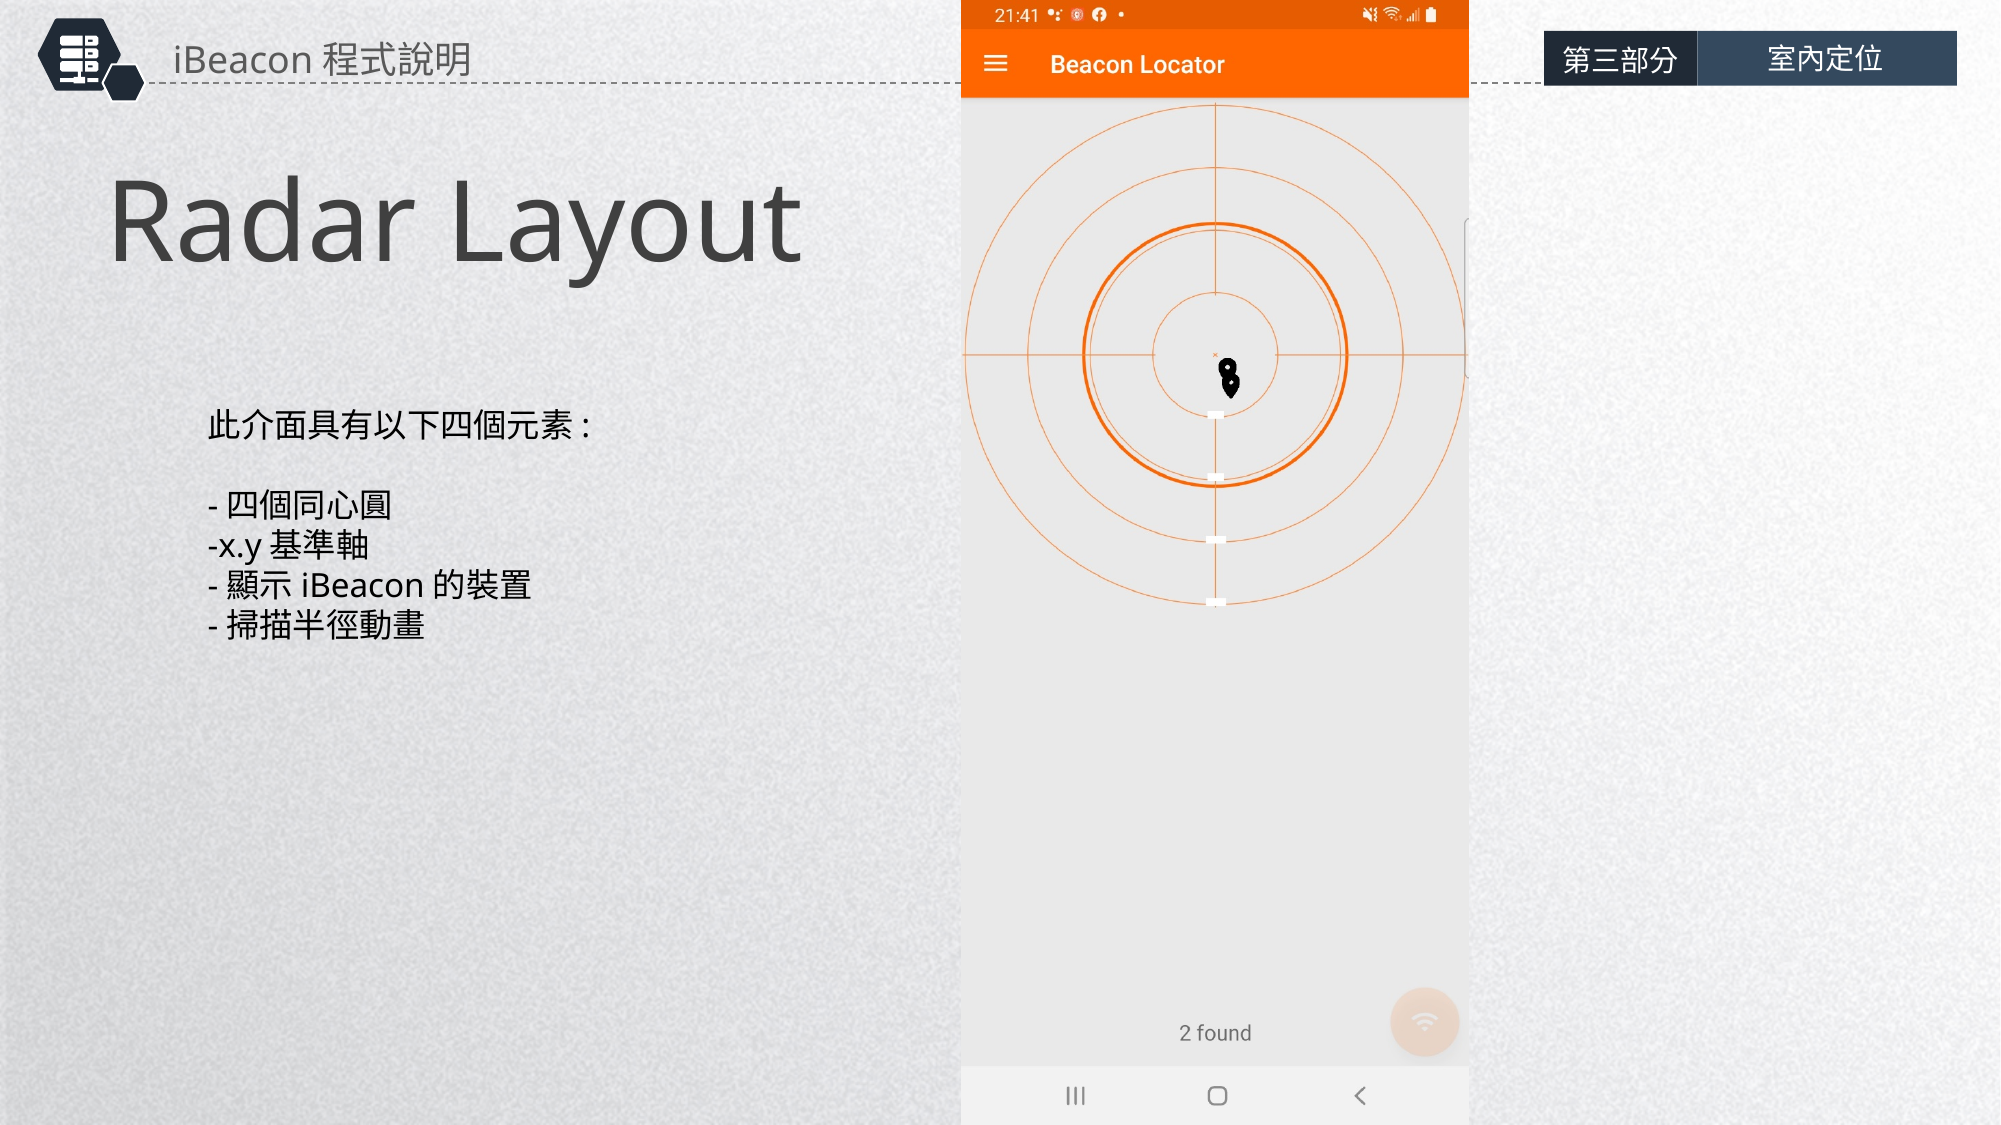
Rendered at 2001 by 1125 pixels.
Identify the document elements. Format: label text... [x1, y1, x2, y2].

text_box Radar Layout [90, 101, 819, 292]
text_box [60, 35, 83, 46]
picture [0, 0, 2001, 1125]
text_box 第三部分 [1544, 36, 1698, 83]
text_box [1695, 29, 1959, 88]
text_box [85, 48, 99, 59]
text_box [85, 35, 99, 46]
text_box [37, 18, 121, 91]
text_box 此介面具有以下四個元素: -四個同心圓 -x.y基準軸 -顯示iBeacon的裝置 -掃描半徑動畫 [192, 397, 717, 652]
text_box [60, 61, 86, 84]
text_box [85, 61, 99, 72]
text_box [60, 48, 83, 59]
text_box [100, 62, 148, 101]
text_box [87, 78, 99, 83]
text_box iBeacon程式說明 [161, 30, 528, 82]
text_box [1544, 83, 1695, 88]
text_box 室內定位 [1695, 34, 1956, 82]
text_box [1542, 29, 1695, 82]
